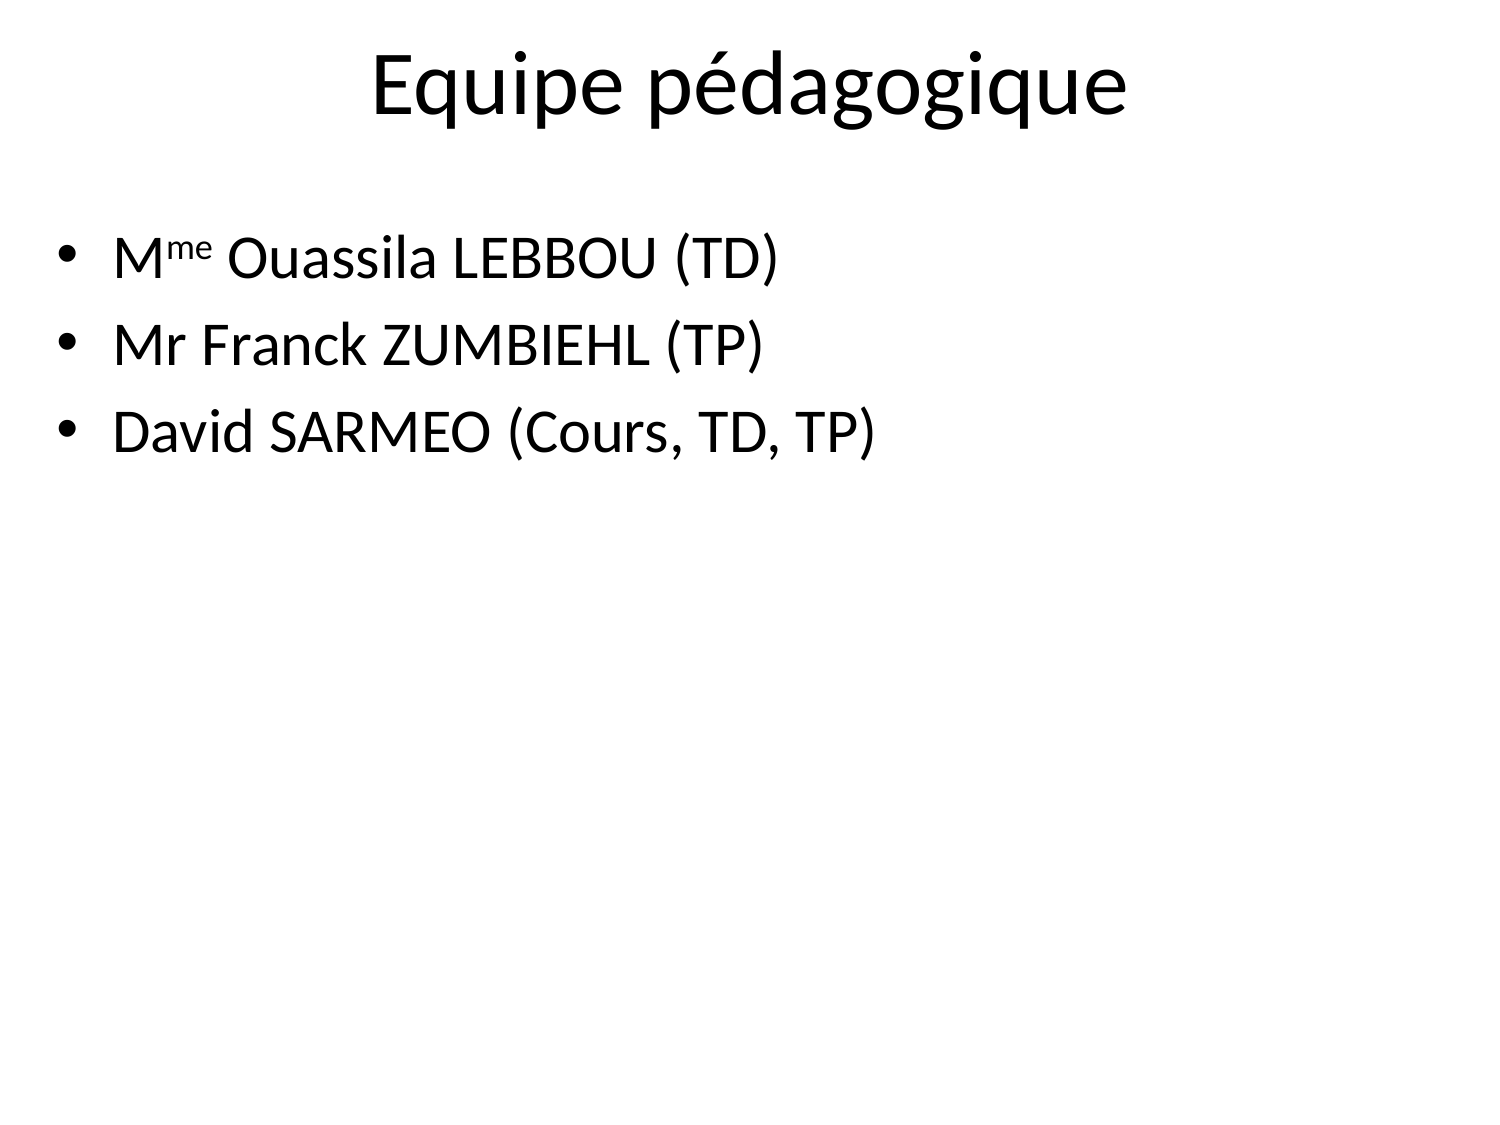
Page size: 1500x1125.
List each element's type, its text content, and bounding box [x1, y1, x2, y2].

list Mme Ouassila LEBBOU (TD) Mr Franck ZUMBIEHL (TP) David SARMEO (Cours, TD, TP) [41, 208, 1459, 551]
title Equipe pédagogique [75, 0, 1425, 172]
